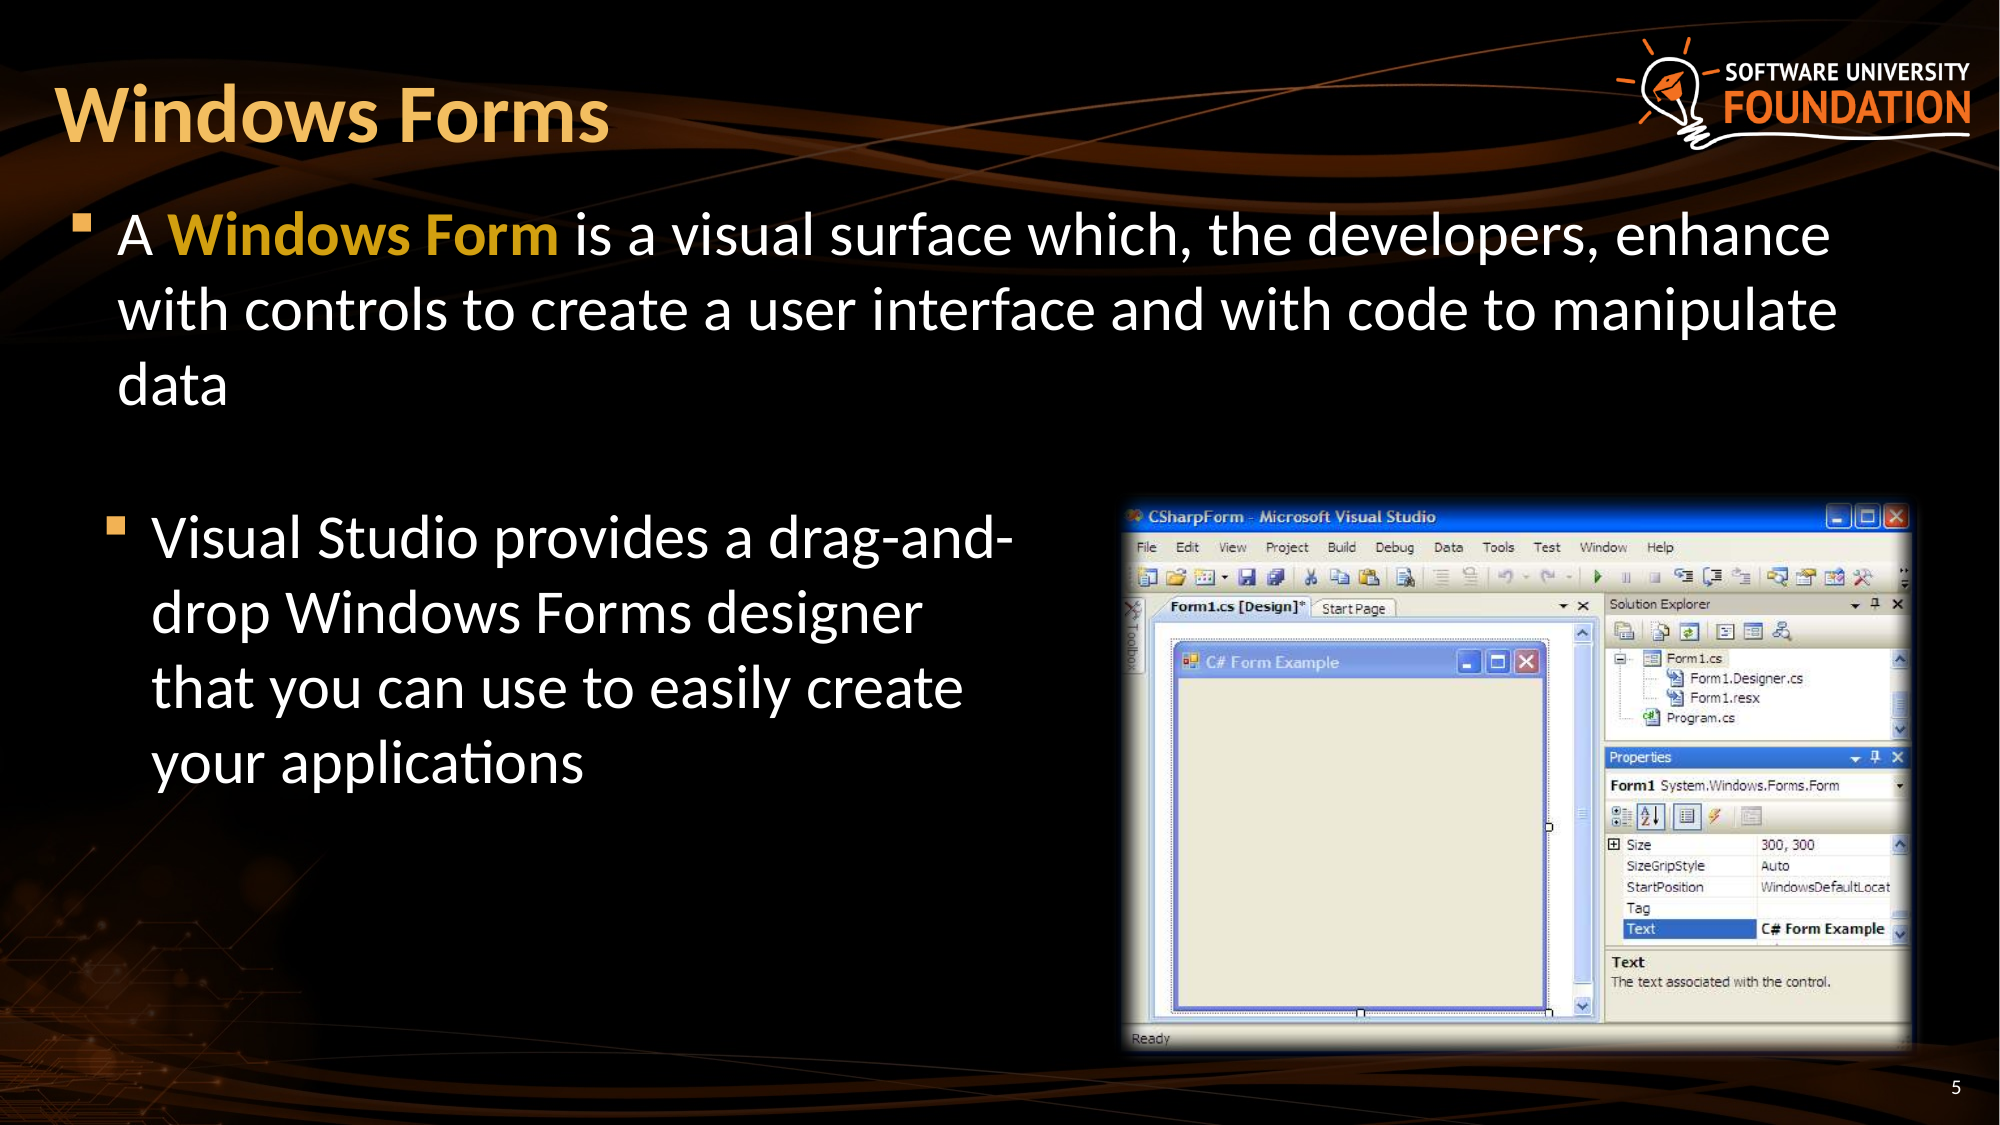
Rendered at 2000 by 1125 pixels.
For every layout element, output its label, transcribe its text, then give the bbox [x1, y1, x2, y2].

text_box Windows Forms [37, 24, 1609, 208]
text_box Visual Studio provides a drag-and-drop Windows Forms designer that you can use to easily create your applications [84, 490, 1059, 1063]
slide_number 5 [1897, 1070, 1968, 1103]
picture [0, 0, 2000, 1125]
list A Windows Form is a visual surface which, the developers, enhance with controls to create a user interface and with code to manipulate data [49, 187, 1938, 475]
